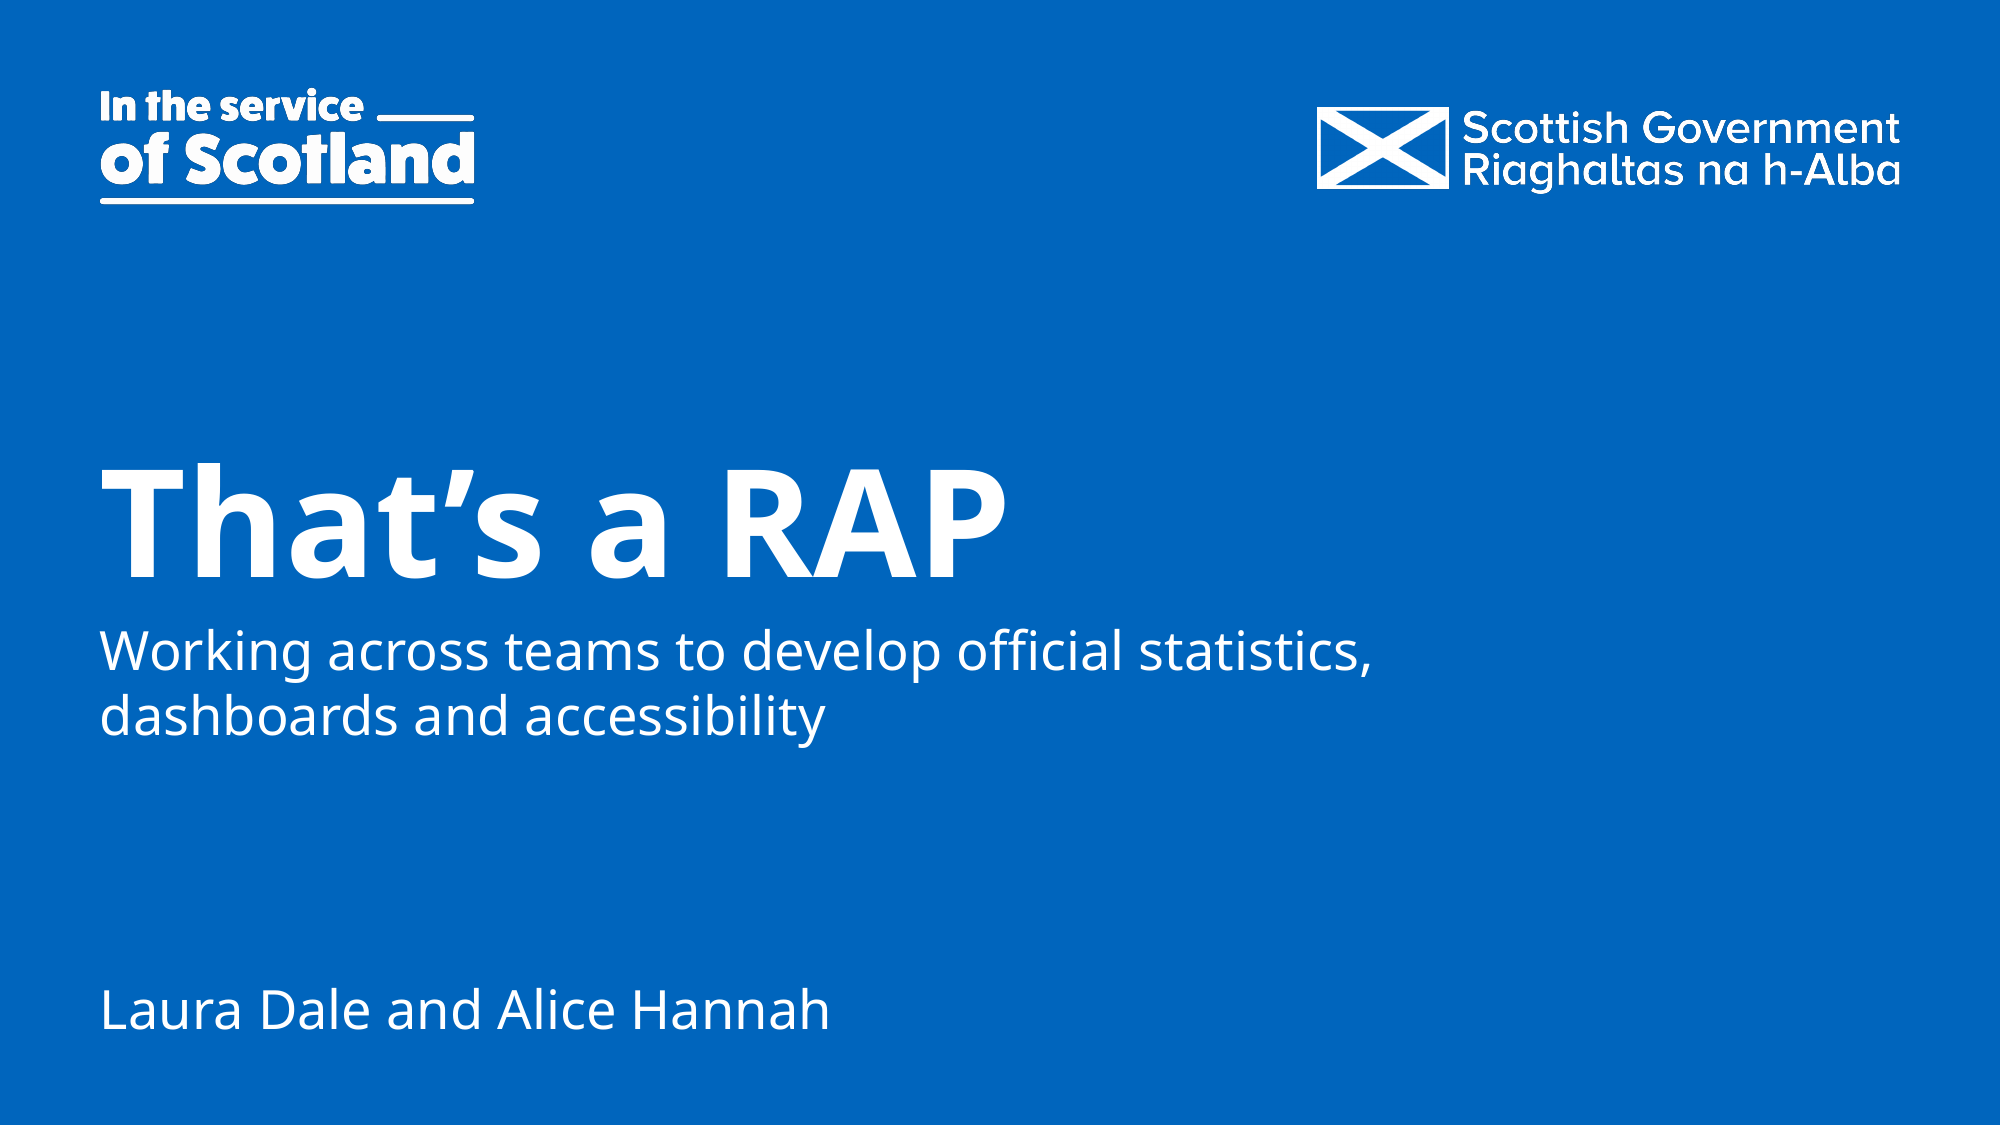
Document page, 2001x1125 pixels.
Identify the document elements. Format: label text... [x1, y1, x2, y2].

text_box Laura Dale and Alice Hannah [99, 975, 1406, 1041]
list Working across teams to develop official statistics, dashboards and accessibility [99, 615, 1406, 747]
picture [99, 87, 475, 205]
picture [1317, 107, 1900, 194]
title That’s a RAP [99, 447, 1900, 612]
